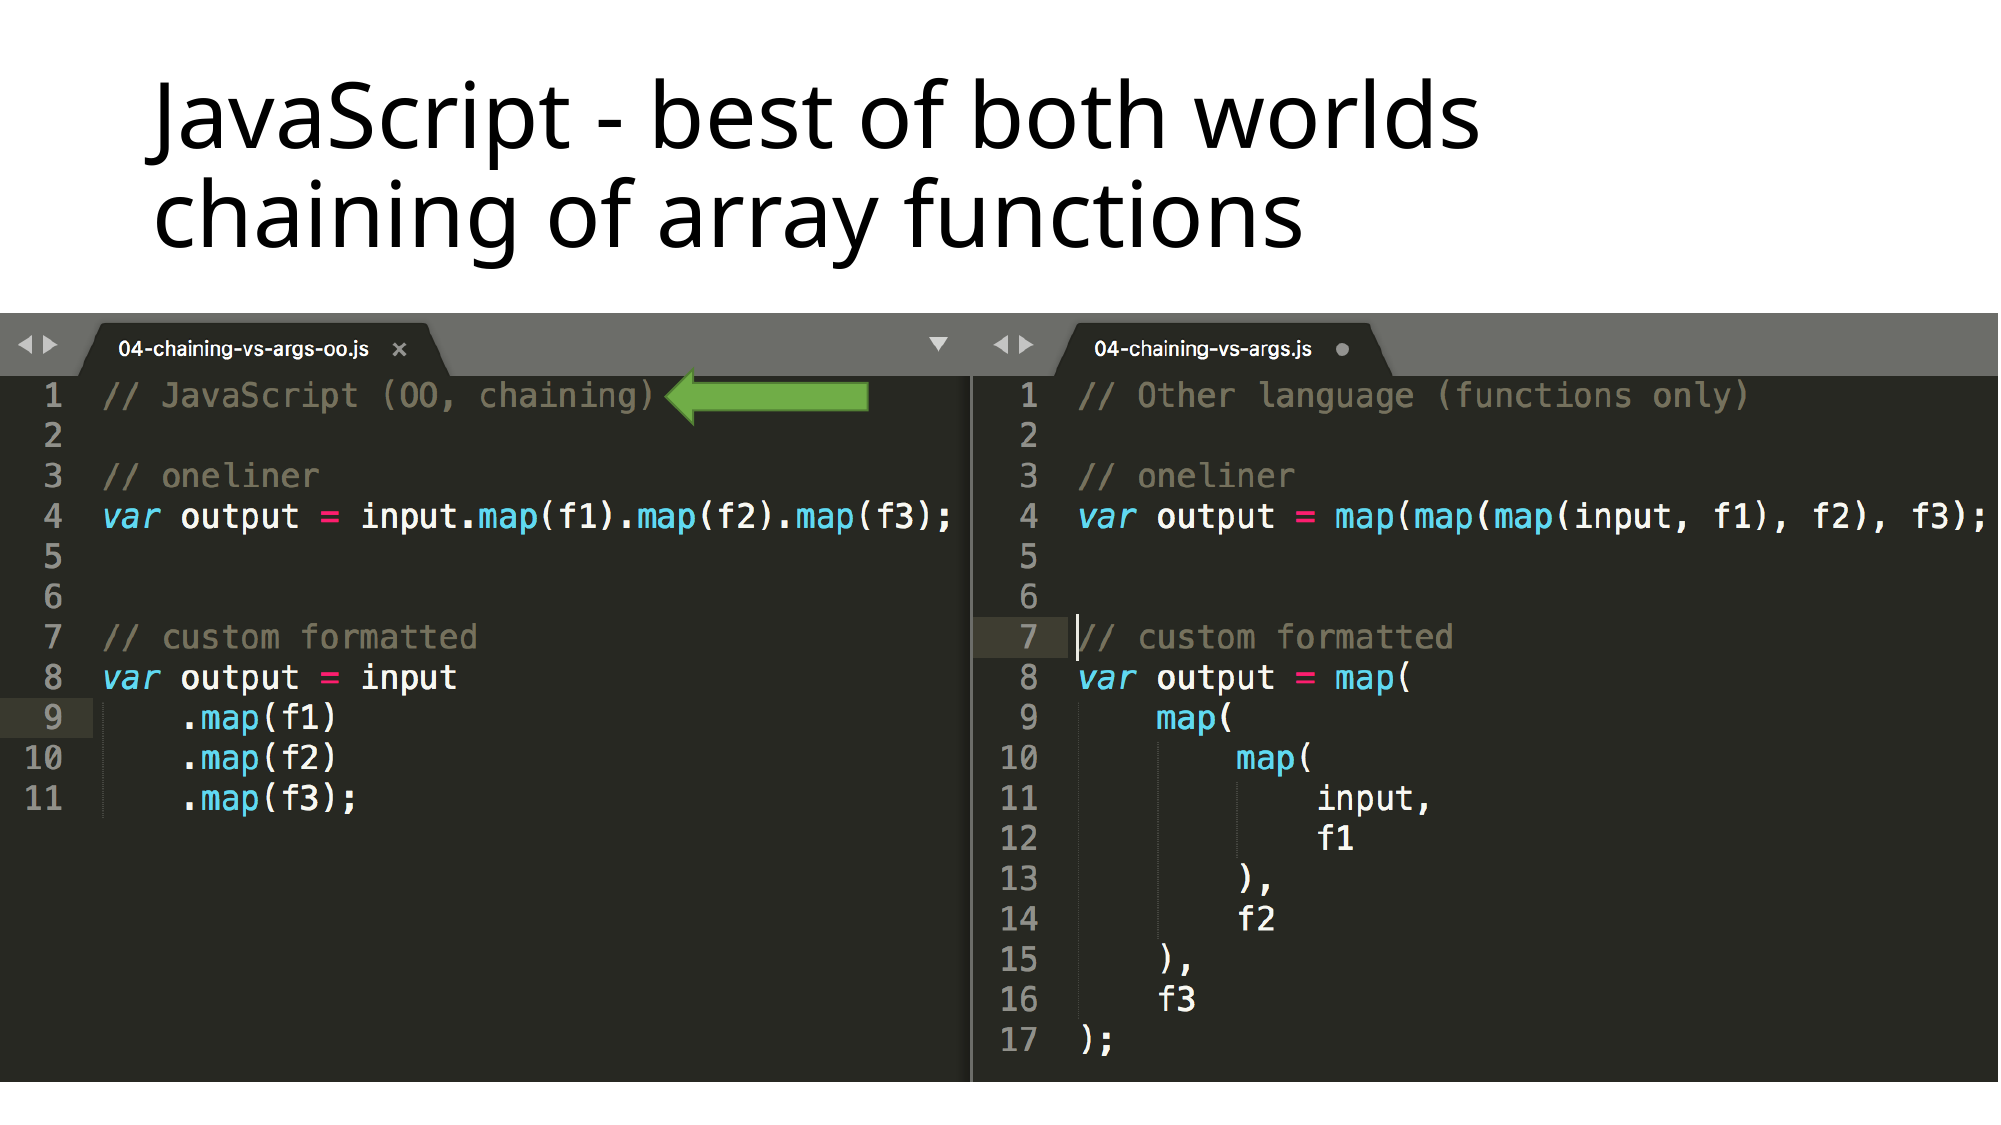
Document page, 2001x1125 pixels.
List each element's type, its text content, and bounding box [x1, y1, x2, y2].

picture [0, 313, 1998, 1082]
title JavaScript - best of both worlds chaining of array functions [137, 59, 1863, 278]
